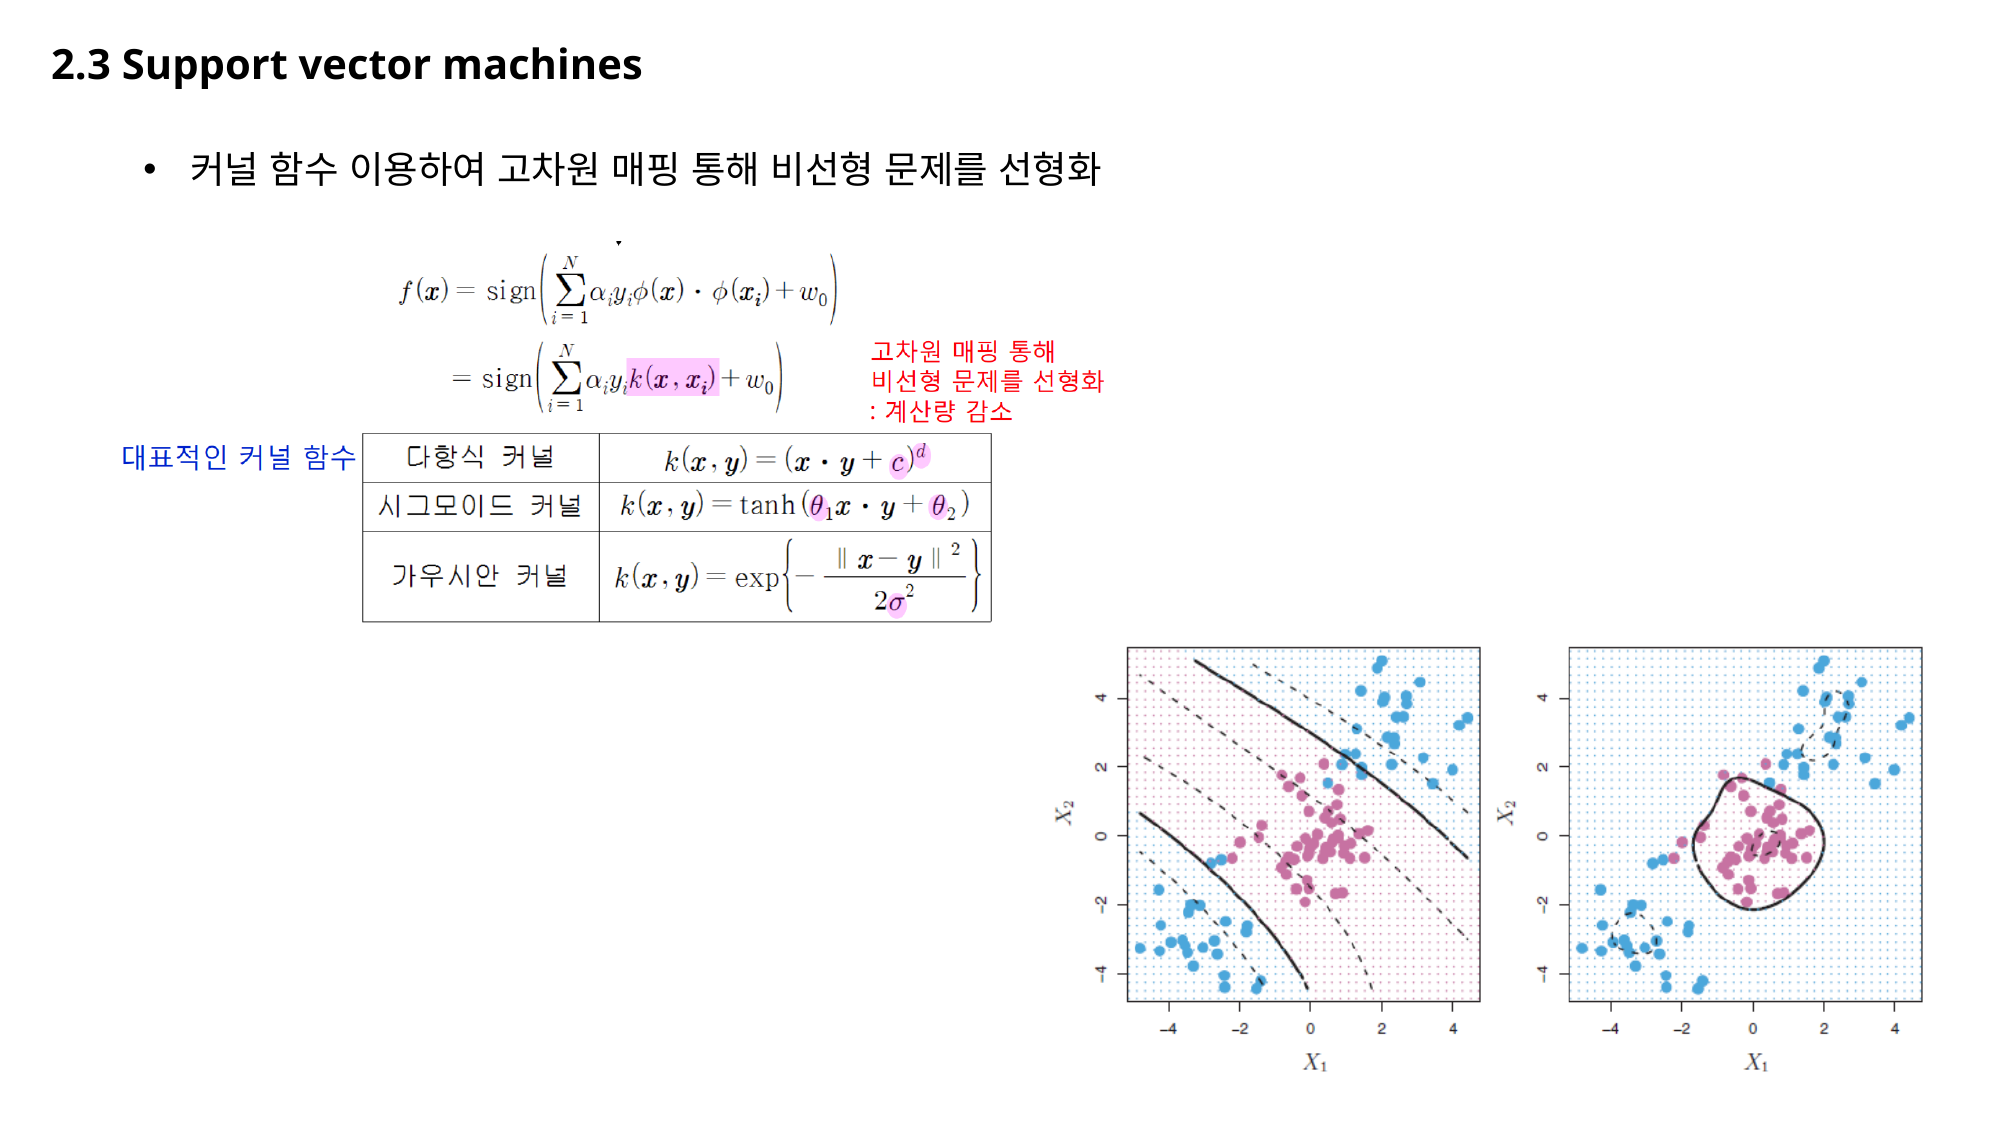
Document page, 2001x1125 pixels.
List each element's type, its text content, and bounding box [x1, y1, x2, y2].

picture [103, 241, 1980, 1095]
title 2.3 Support vector machines [36, 41, 1102, 96]
text_box 커널 함수 이용하여 고차원 매핑 통해 비선형 문제를 선형화 [128, 138, 1118, 199]
